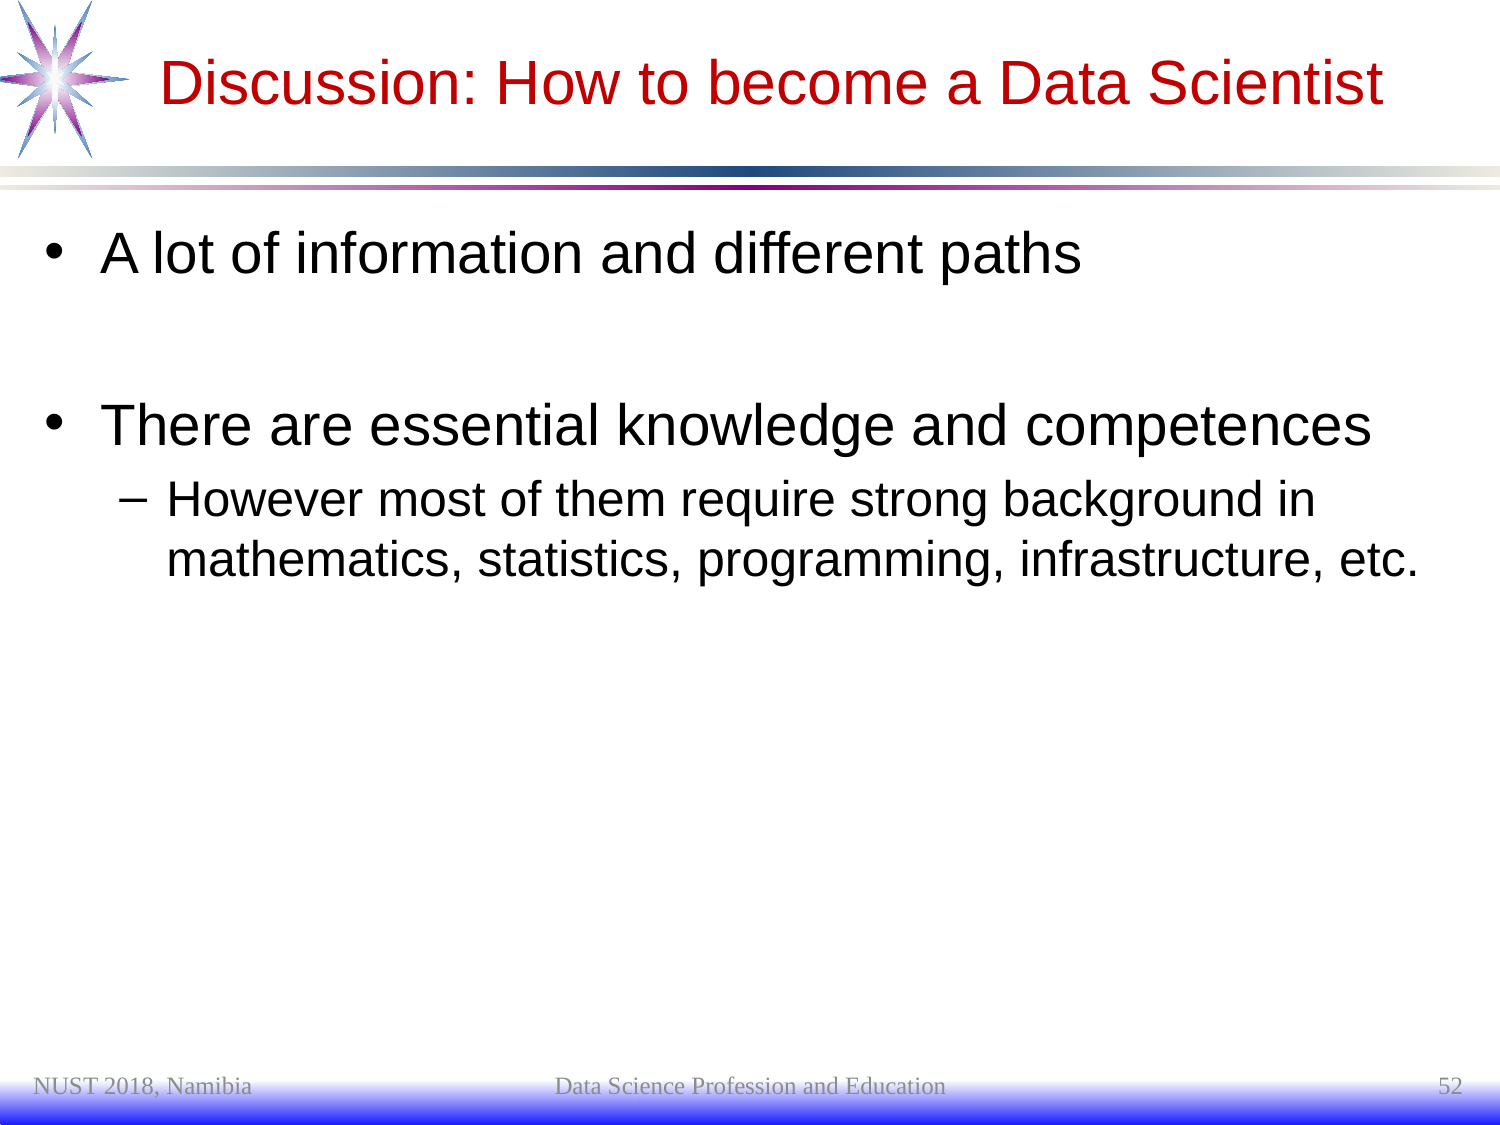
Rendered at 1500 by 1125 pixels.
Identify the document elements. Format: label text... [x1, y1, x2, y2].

title Discussion: How to become a Data Scientist [147, 24, 1425, 135]
slide_number 52 [1128, 1064, 1478, 1106]
slide_number NUST 2018, Namibia [18, 1063, 369, 1106]
footer Data Science Profession and Education [513, 1063, 989, 1106]
list A lot of information and different paths There are essential knowledge and competences However most of them require strong background in mathematics, statistics, programming, infrastructure, etc. [29, 208, 1471, 1035]
